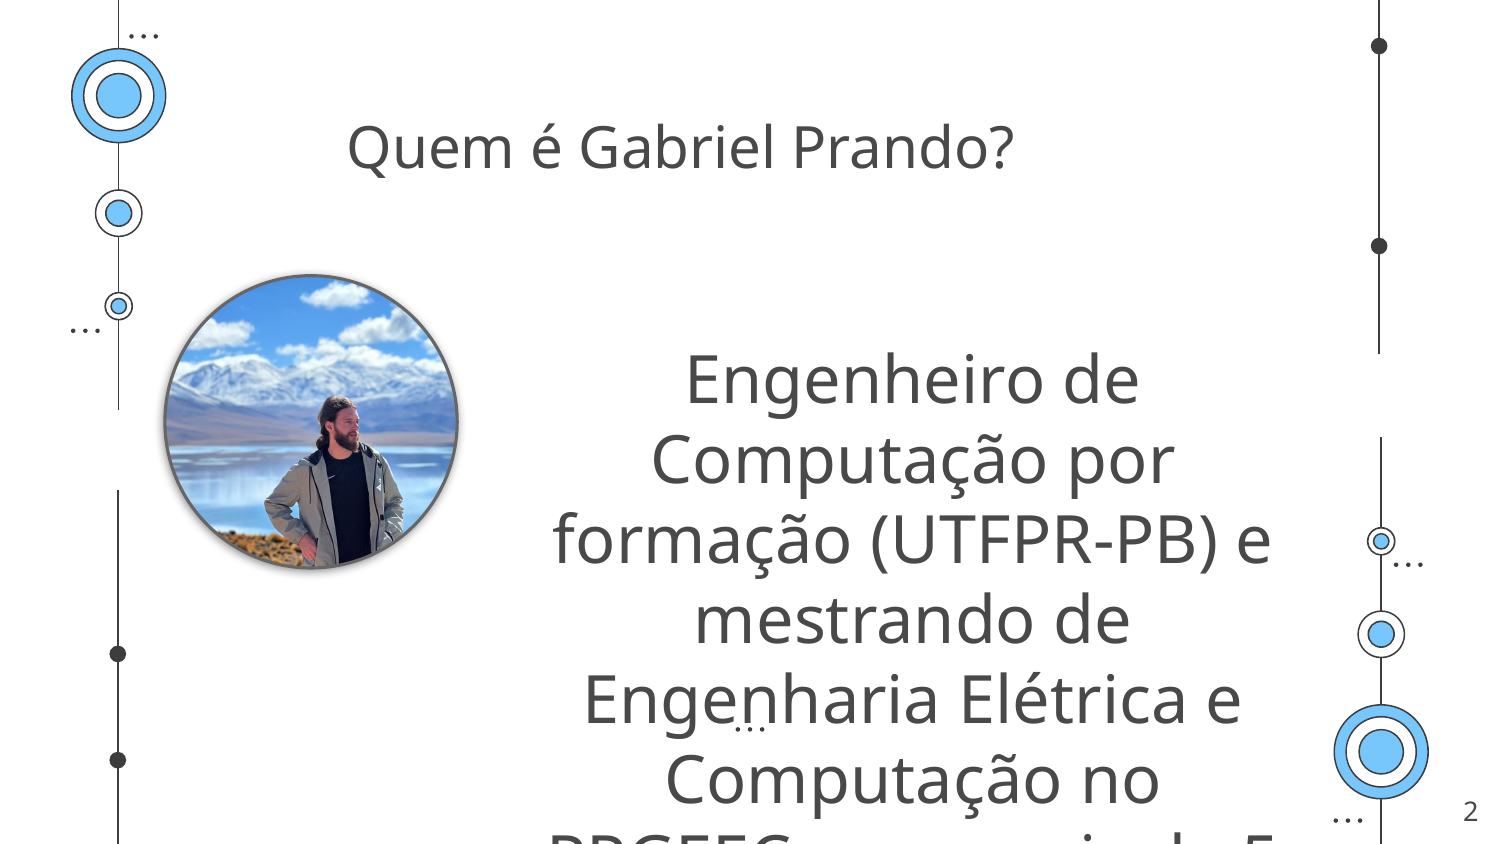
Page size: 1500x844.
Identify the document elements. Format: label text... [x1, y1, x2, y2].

picture [164, 275, 458, 569]
subtitle Engenheiro de Computação por formação (UTFPR-PB) e mestrando de Engenharia Elétrica e Computação no PPGEEC, com mais de 5 anos de experiência em desenvolvimento de software, entre eles como Full stack, DevOps, backend engineer, plataforma e atualmente Engenheiro de Plataforma/SRE no iFood, em qualquer rede com @prandogabriel. [518, 321, 1308, 508]
slide_number ‹#› [1403, 779, 1494, 844]
title Quem é Gabriel Prando? [286, 95, 1076, 191]
